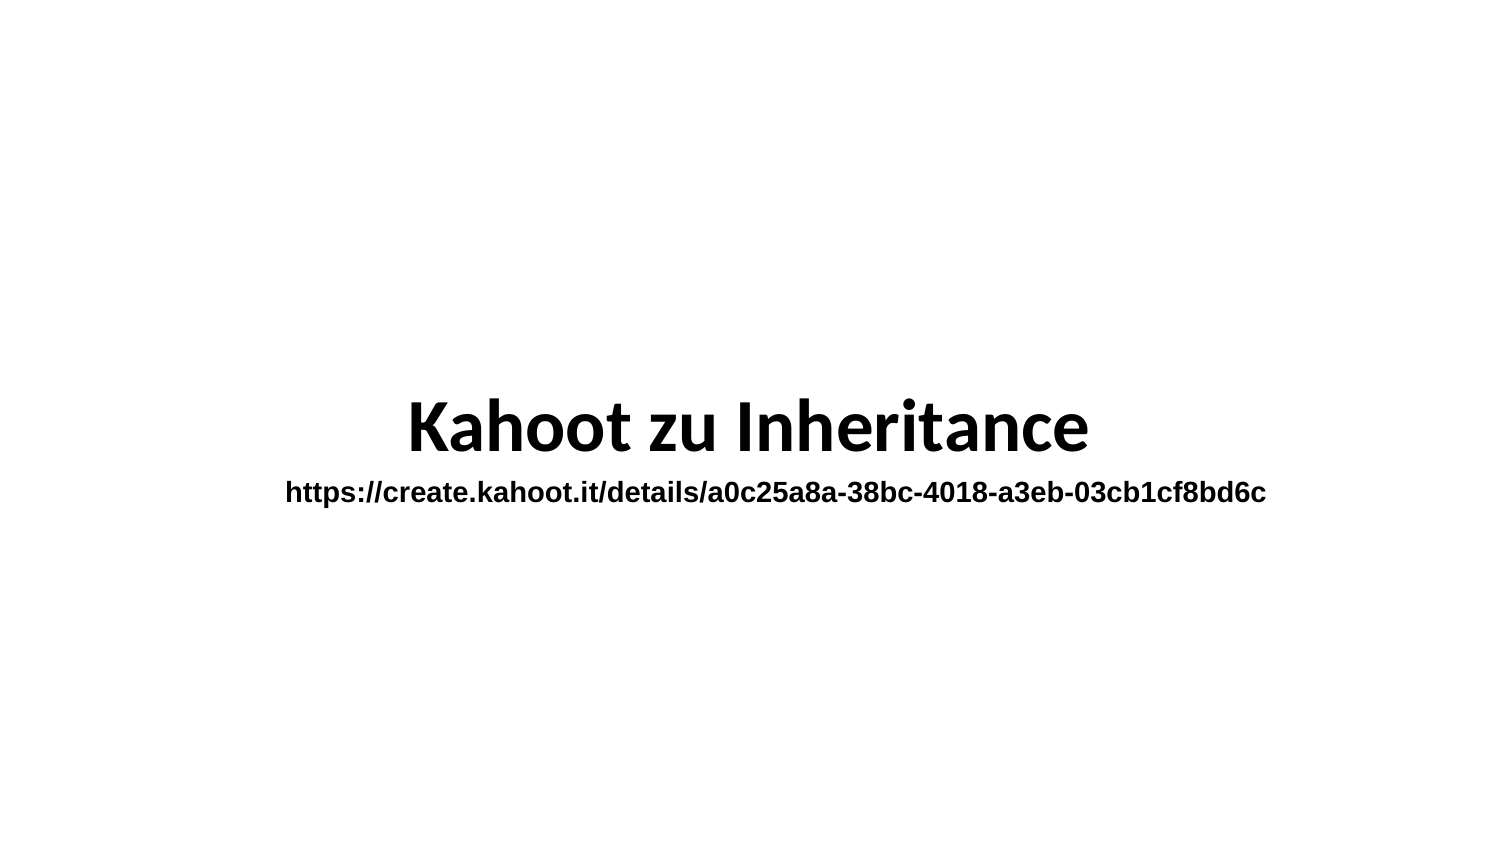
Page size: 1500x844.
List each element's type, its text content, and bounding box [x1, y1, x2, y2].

title Kahoot zu Inheritance [51, 352, 1449, 491]
text_box https://create.kahoot.it/details/a0c25a8a-38bc-4018-a3eb-03cb1cf8bd6c [270, 465, 1284, 516]
